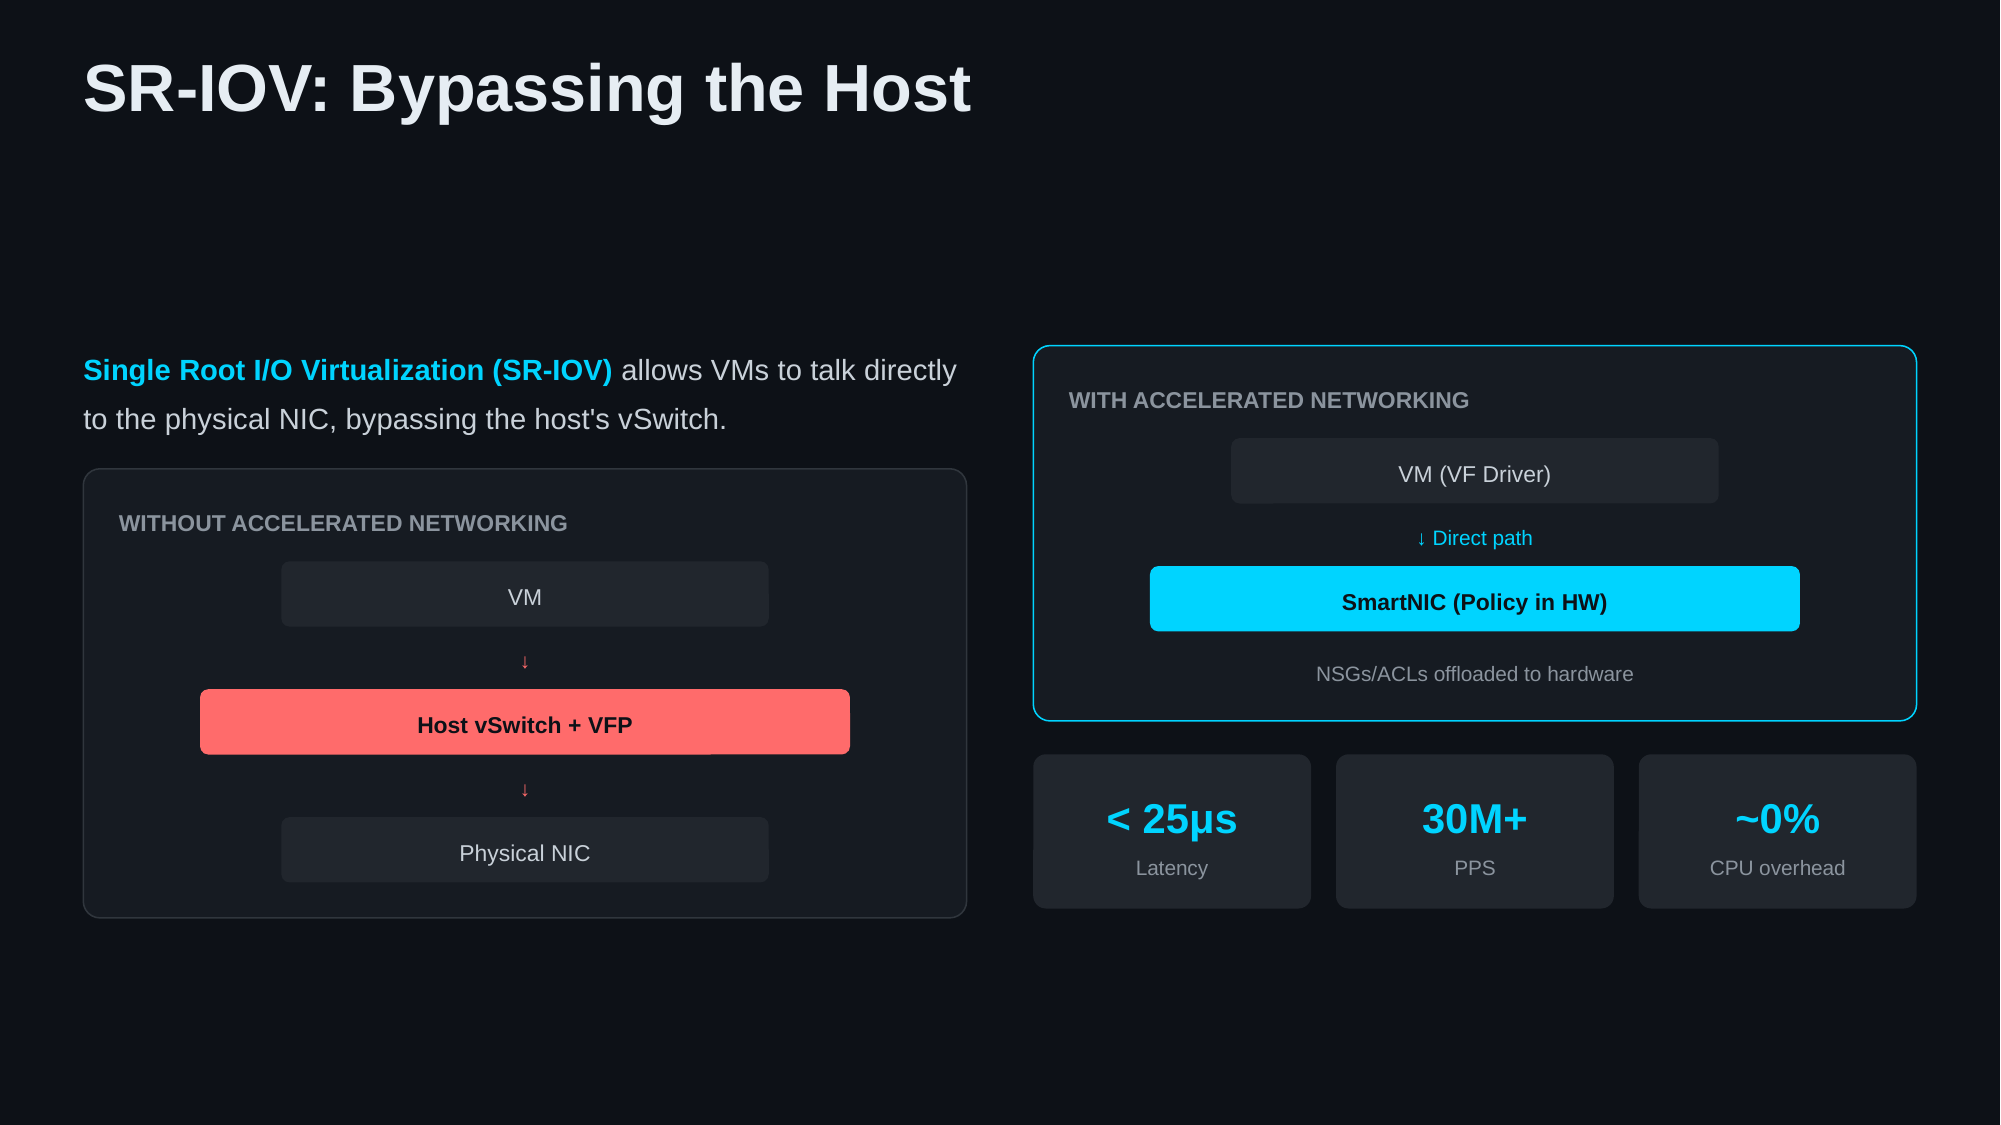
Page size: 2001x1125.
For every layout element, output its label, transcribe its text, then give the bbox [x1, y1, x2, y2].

text_box [200, 689, 851, 755]
text_box SmartNIC (Policy in HW) [1177, 582, 1773, 615]
text_box ↓ [519, 643, 531, 673]
text_box [281, 561, 769, 627]
text_box PPS [1362, 850, 1587, 880]
text_box [1336, 754, 1614, 909]
text_box [83, 468, 967, 918]
text_box [1033, 754, 1312, 909]
text_box Latency [1060, 850, 1285, 880]
text_box ↓ [519, 771, 531, 801]
text_box Physical NIC [310, 833, 740, 866]
text_box VM [310, 577, 740, 610]
text_box VM (VF Driver) [1260, 454, 1690, 487]
text_box WITHOUT ACCELERATED NETWORKING [118, 504, 948, 537]
text_box [281, 817, 769, 883]
text_box [1231, 438, 1719, 504]
text_box Host vSwitch + VFP [227, 705, 823, 738]
text_box ↓ Direct path [1416, 520, 1536, 550]
text_box ~0% [1665, 783, 1890, 842]
text_box [1149, 566, 1801, 632]
text_box Single Root I/O Virtualization (SR-IOV) allows VMs to talk directly to the physical NIC, bypassing the host's vSwitch. [83, 336, 985, 436]
text_box < 25μs [1060, 783, 1285, 842]
text_box [1638, 754, 1917, 909]
text_box [1033, 345, 1917, 721]
text_box WITH ACCELERATED NETWORKING [1068, 381, 1898, 414]
text_box 30M+ [1362, 783, 1587, 842]
text_box CPU overhead [1665, 850, 1890, 880]
text_box NSGs/ACLs offloaded to hardware [1060, 656, 1890, 686]
text_box SR-IOV: Bypassing the Host [83, 58, 1021, 125]
